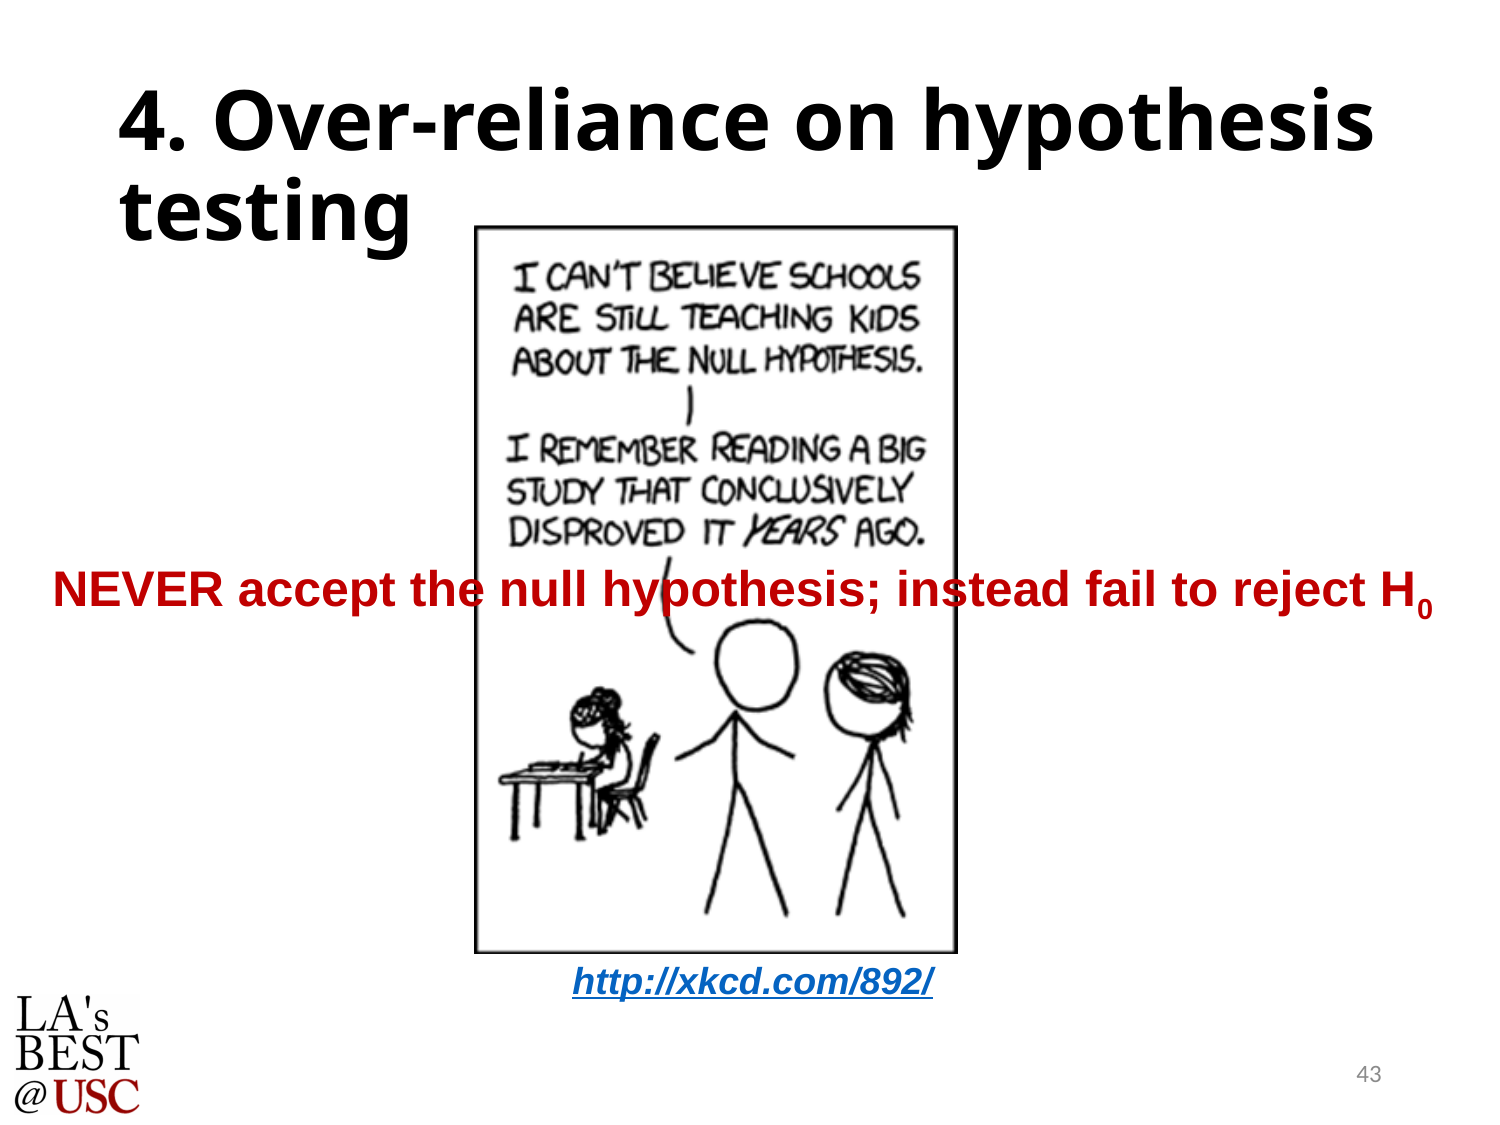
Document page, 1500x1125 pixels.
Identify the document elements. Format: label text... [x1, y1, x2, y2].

slide_number 43 [1059, 1042, 1397, 1103]
text_box NEVER accept the null hypothesis; instead fail to reject H0 [958, 549, 1488, 633]
text_box NEVER accept the null hypothesis; instead fail to reject H0 [37, 549, 474, 633]
title 4. Over-reliance on hypothesis testing [103, 59, 1397, 278]
picture [474, 224, 958, 954]
text_box http://xkcd.com/892/ [557, 954, 948, 1010]
picture [14, 994, 140, 1115]
